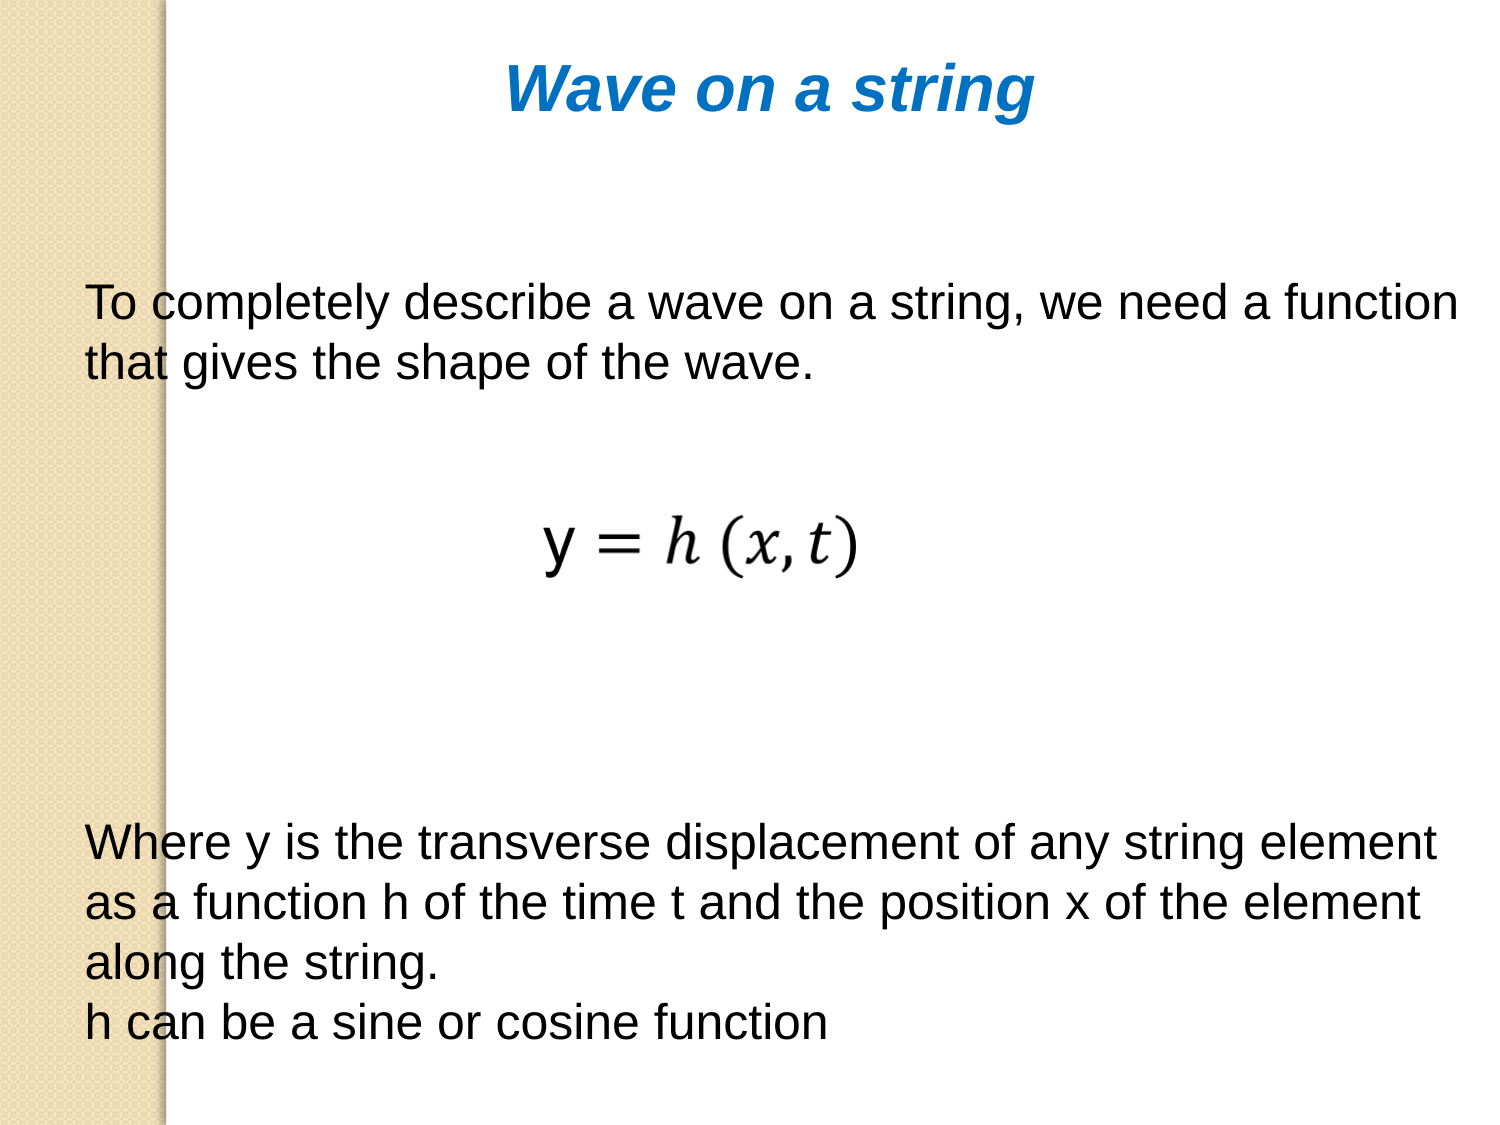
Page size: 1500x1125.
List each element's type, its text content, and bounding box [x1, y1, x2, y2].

text_box Wave on a string [489, 37, 1071, 133]
text_box [524, 497, 865, 579]
text_box To completely describe a wave on a string, we need a function that gives the shape of the wave. Where y is the transverse displacement of any string element as a function h of the time t and the position x of the element along the string. h can be a sine or cosine function [69, 262, 1490, 1125]
